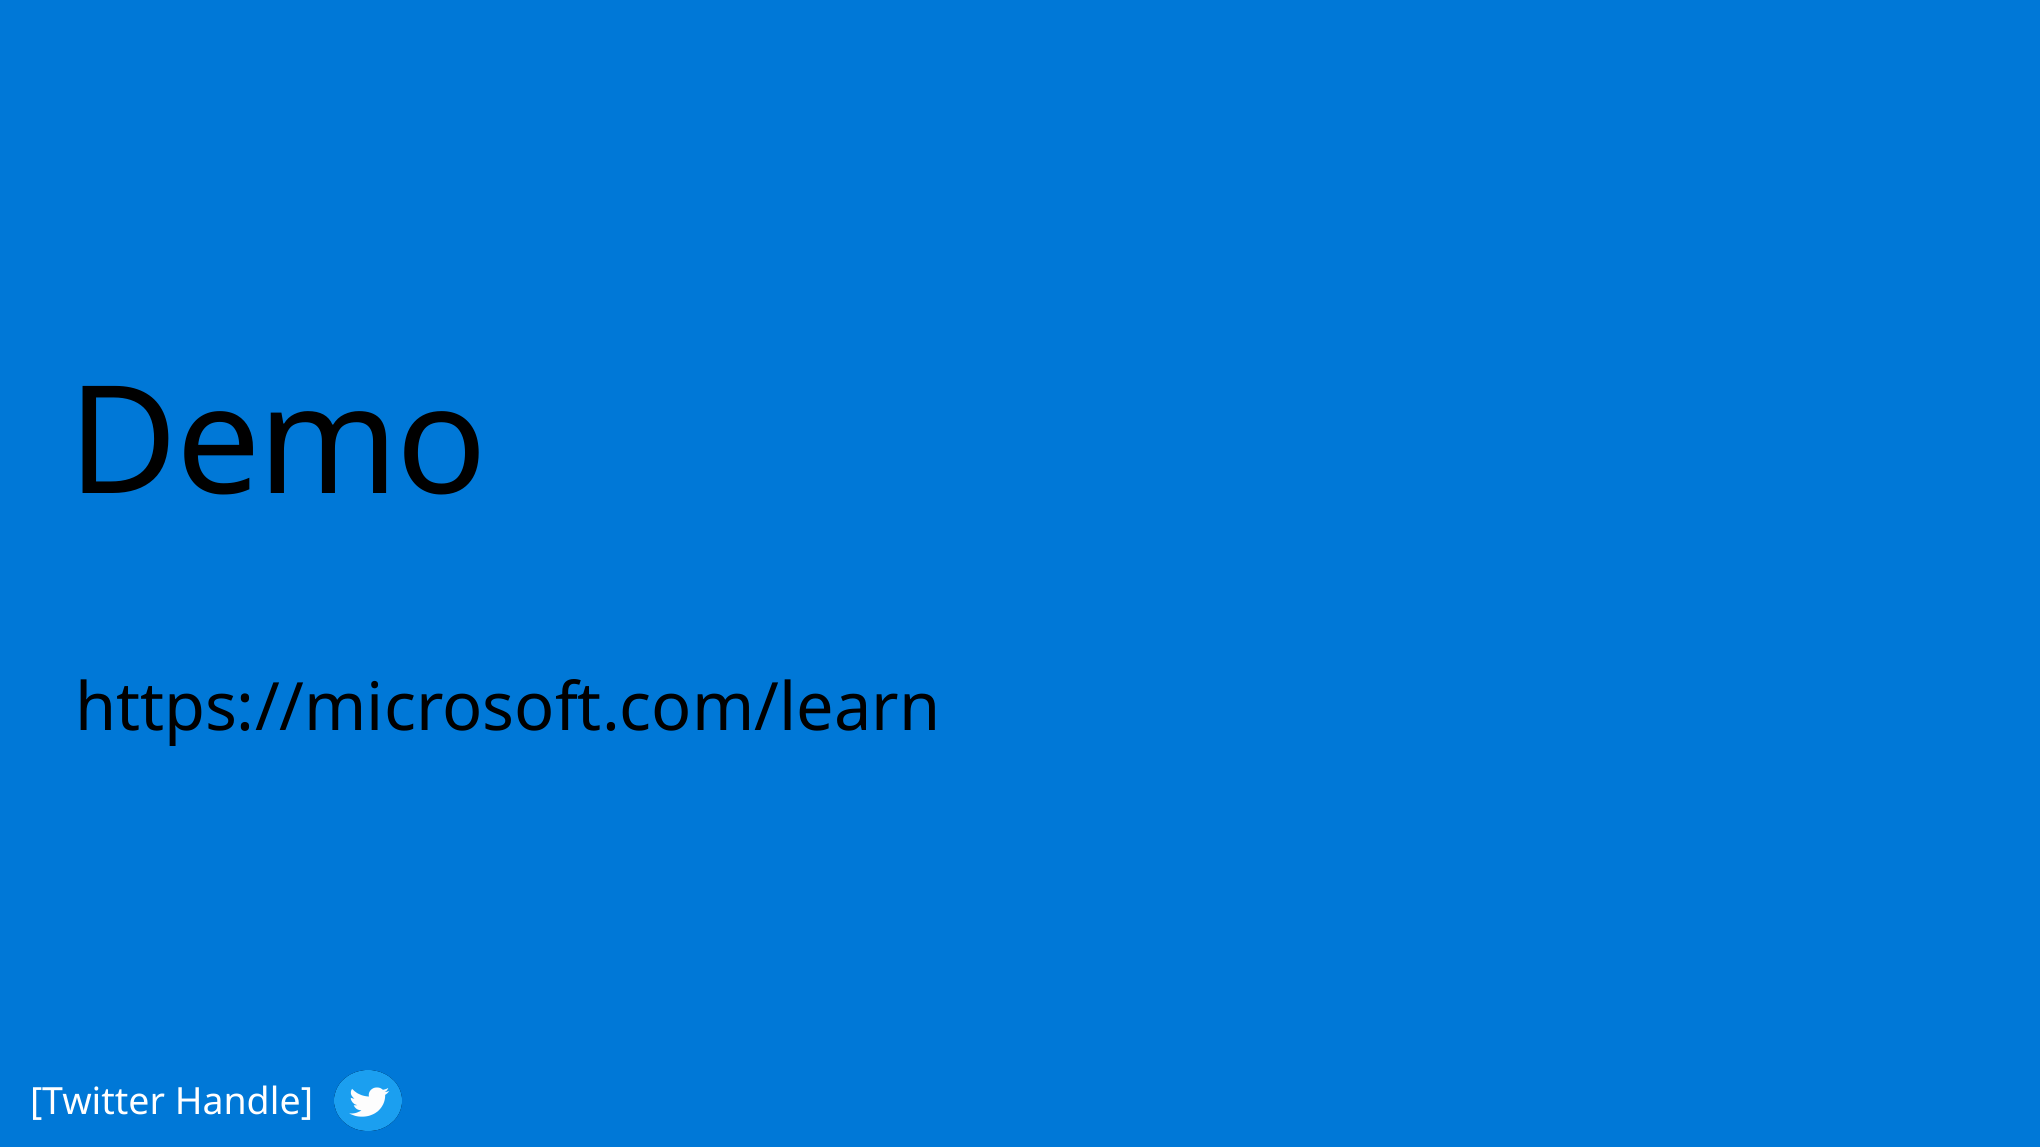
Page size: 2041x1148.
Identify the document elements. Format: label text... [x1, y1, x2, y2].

title Demo [45, 348, 1695, 543]
picture [334, 1070, 402, 1131]
list https://microsoft.com/learn [45, 648, 1696, 770]
